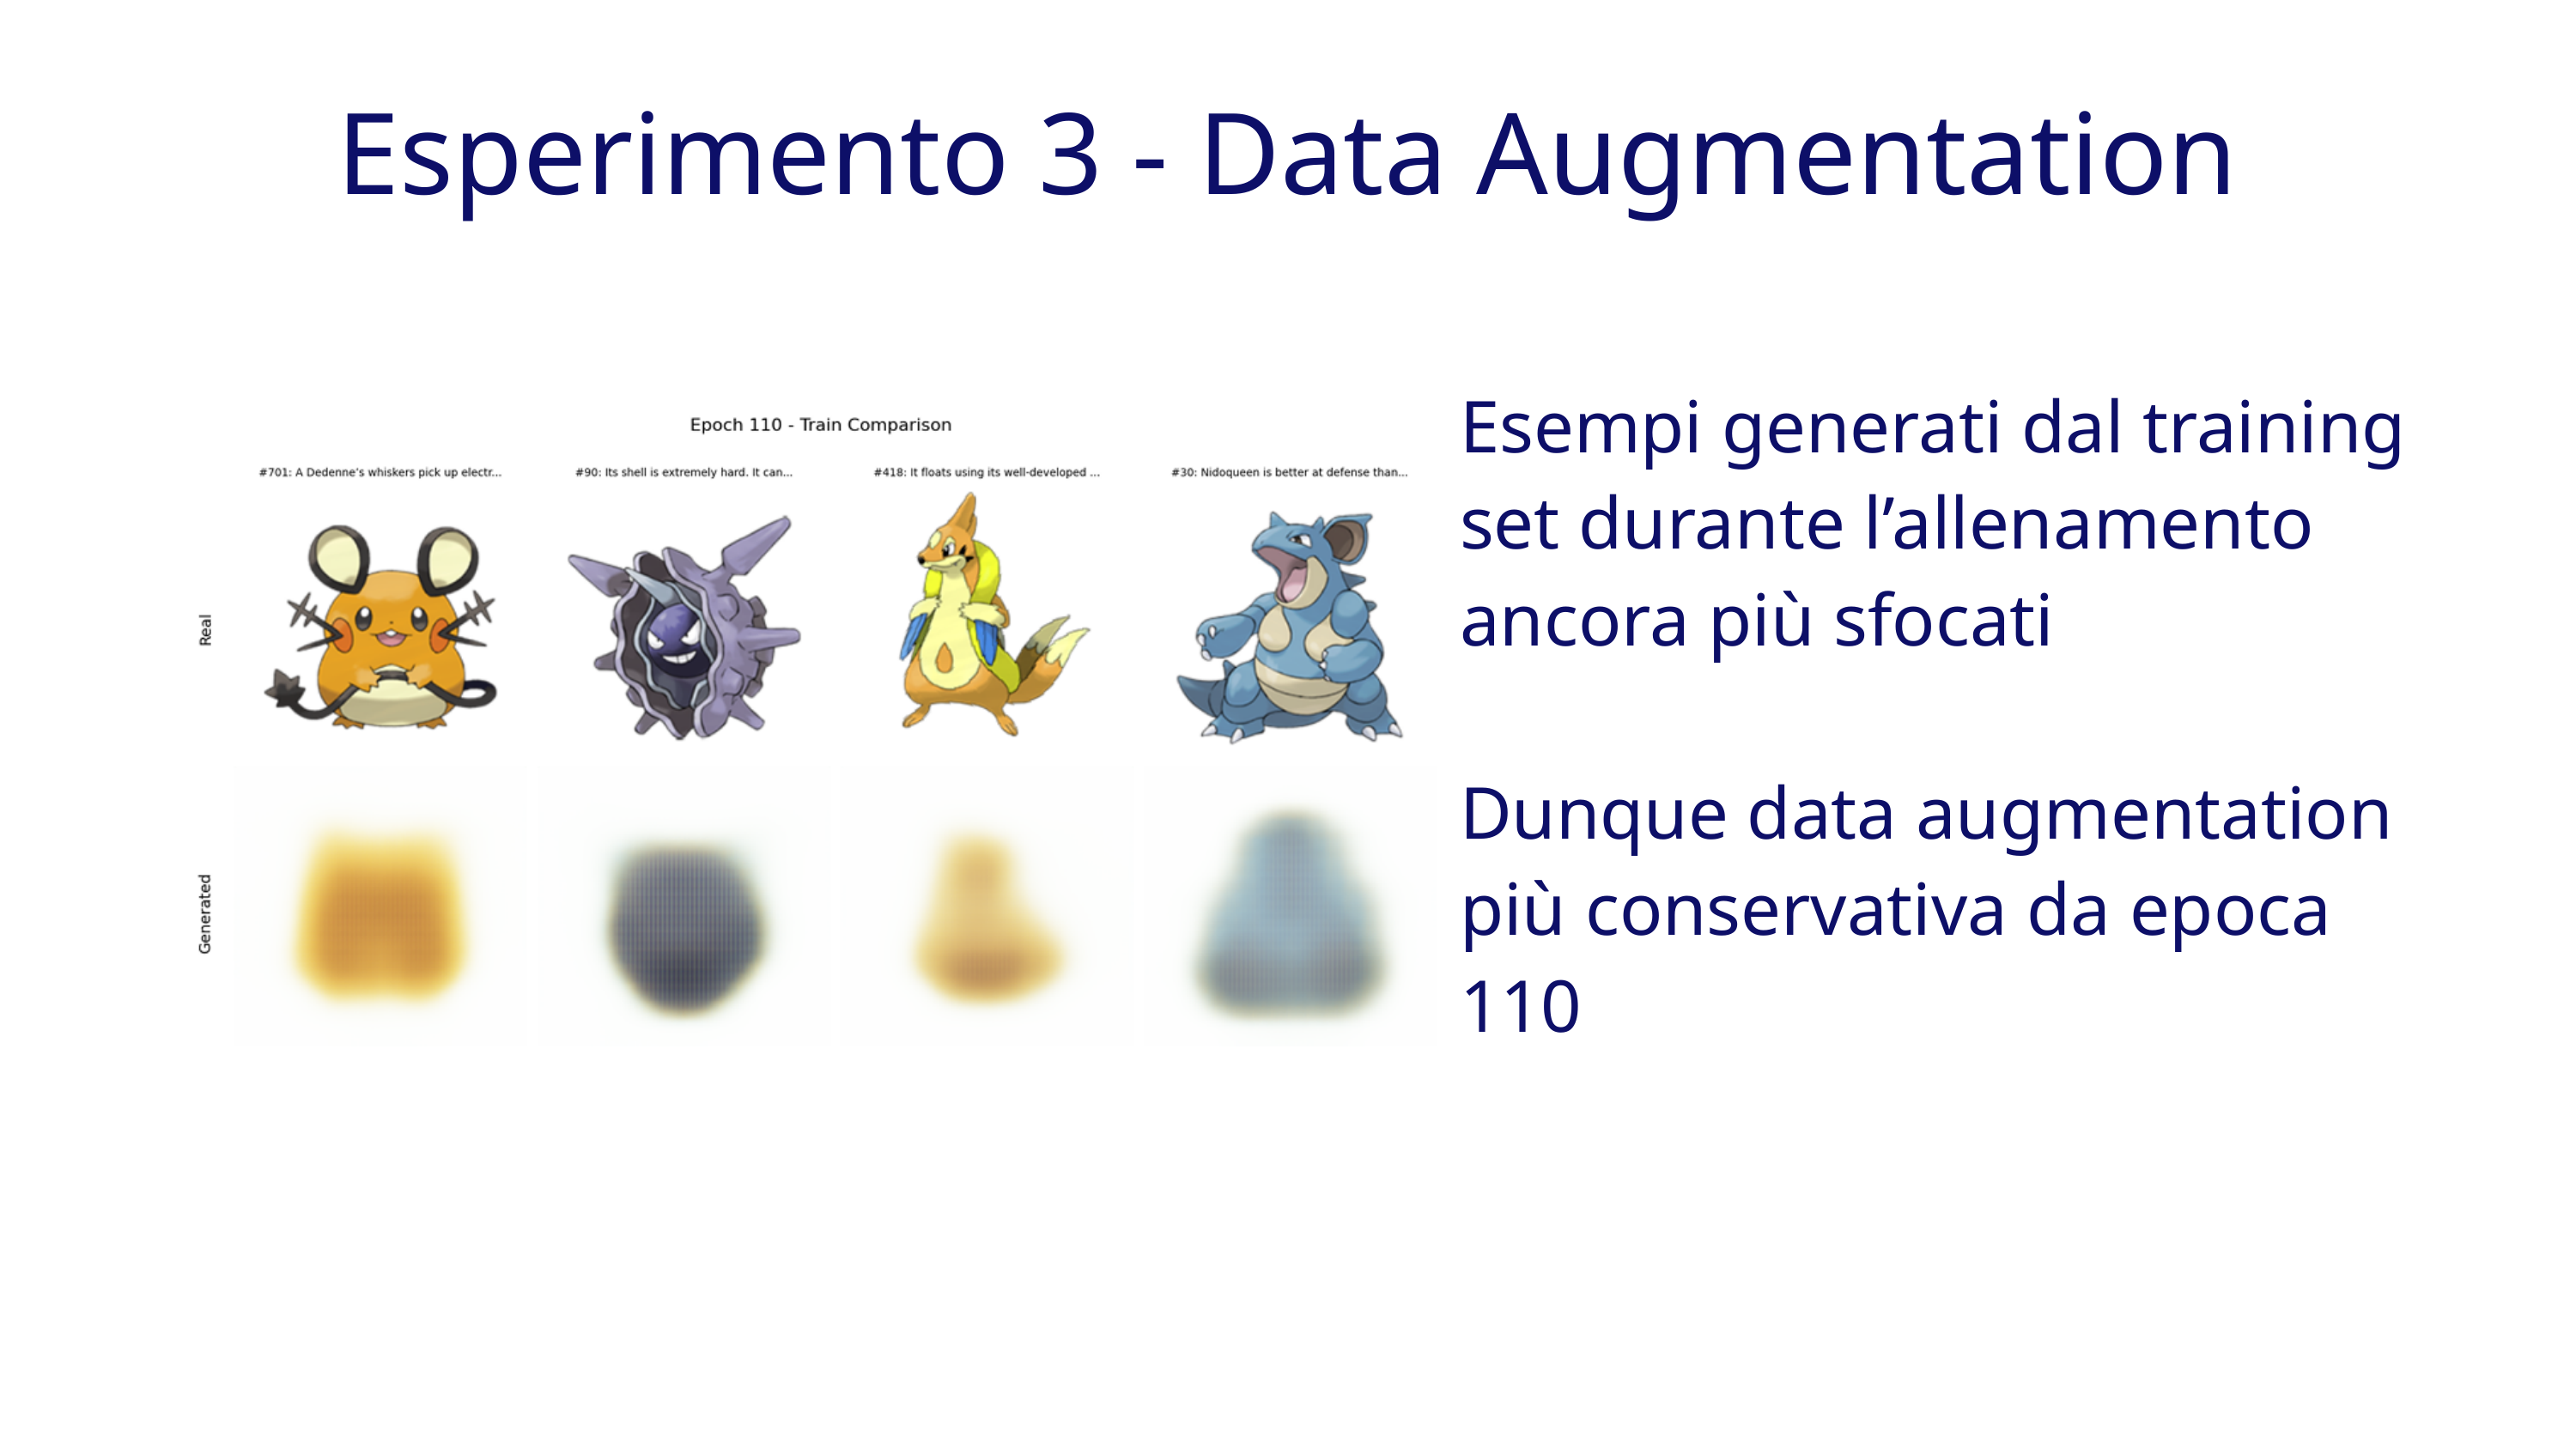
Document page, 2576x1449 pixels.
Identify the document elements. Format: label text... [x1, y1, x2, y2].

text_box Esperimento 3 - Data Augmentation [260, 58, 2316, 217]
text_box Esempi generati dal training set durante l’allenamento ancora più sfocati Dunque data augmentation più conservativa da epoca 110 [1459, 370, 2443, 1046]
text_box [182, 402, 1439, 1046]
